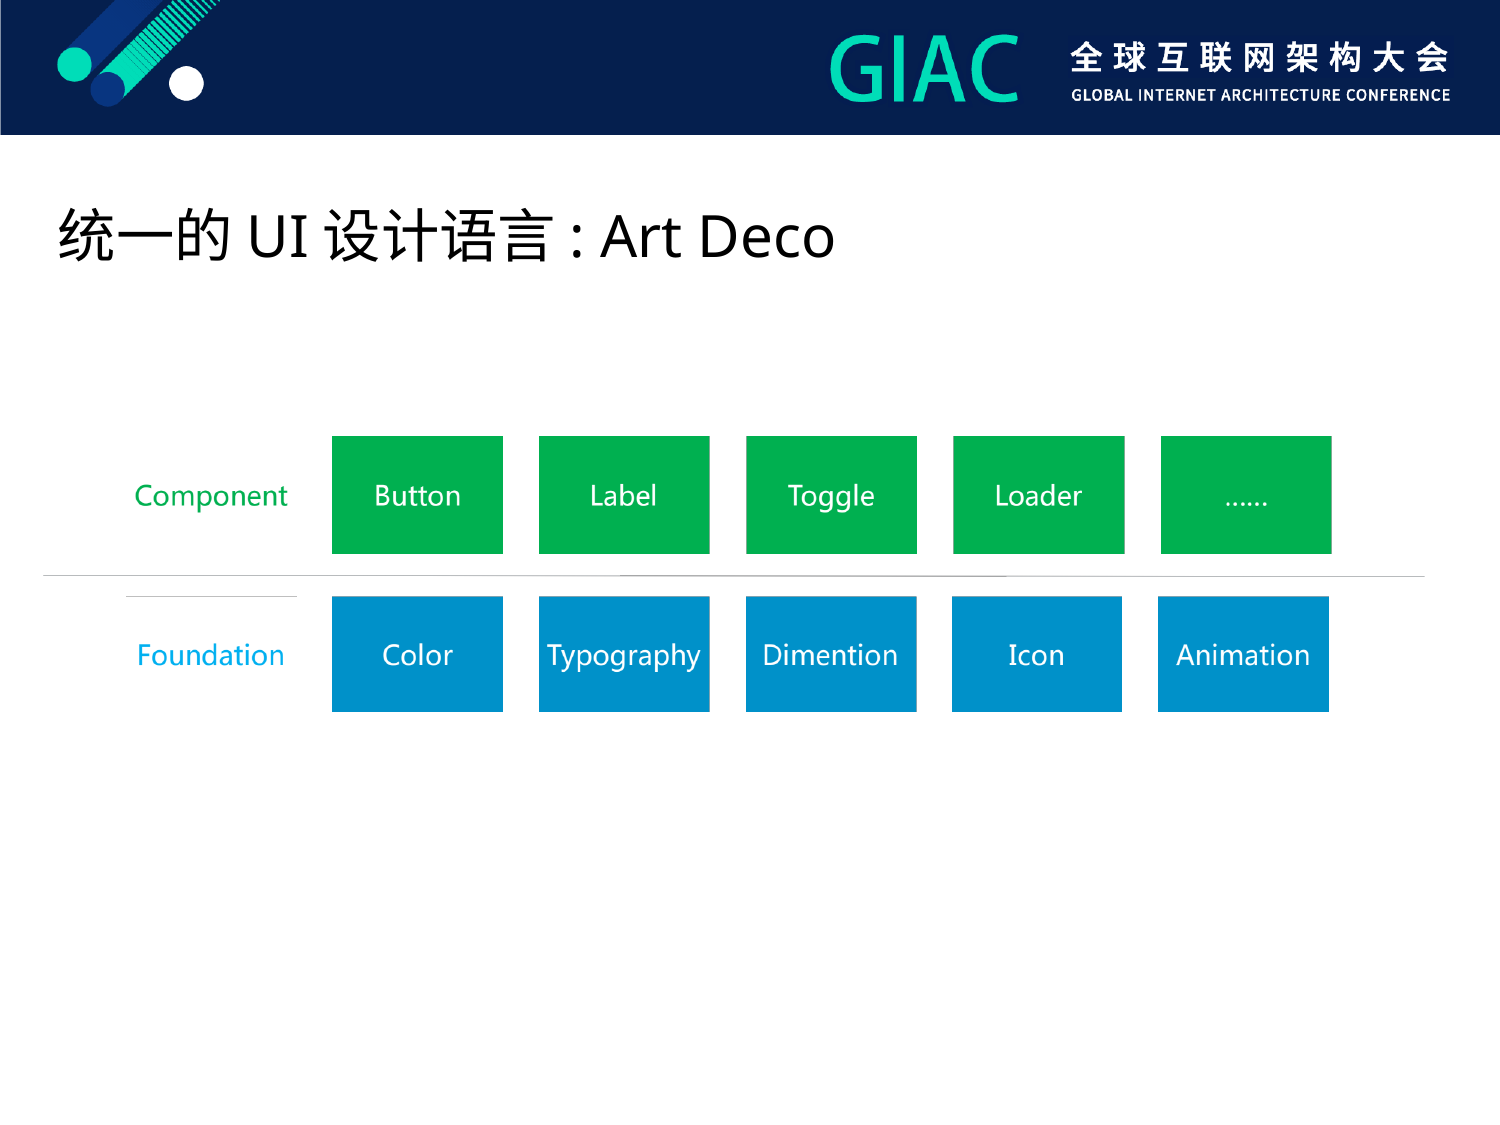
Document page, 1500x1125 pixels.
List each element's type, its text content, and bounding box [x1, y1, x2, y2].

picture [0, 0, 1500, 1125]
text_box 统一的UI设计语言: Art Deco [43, 191, 1131, 277]
